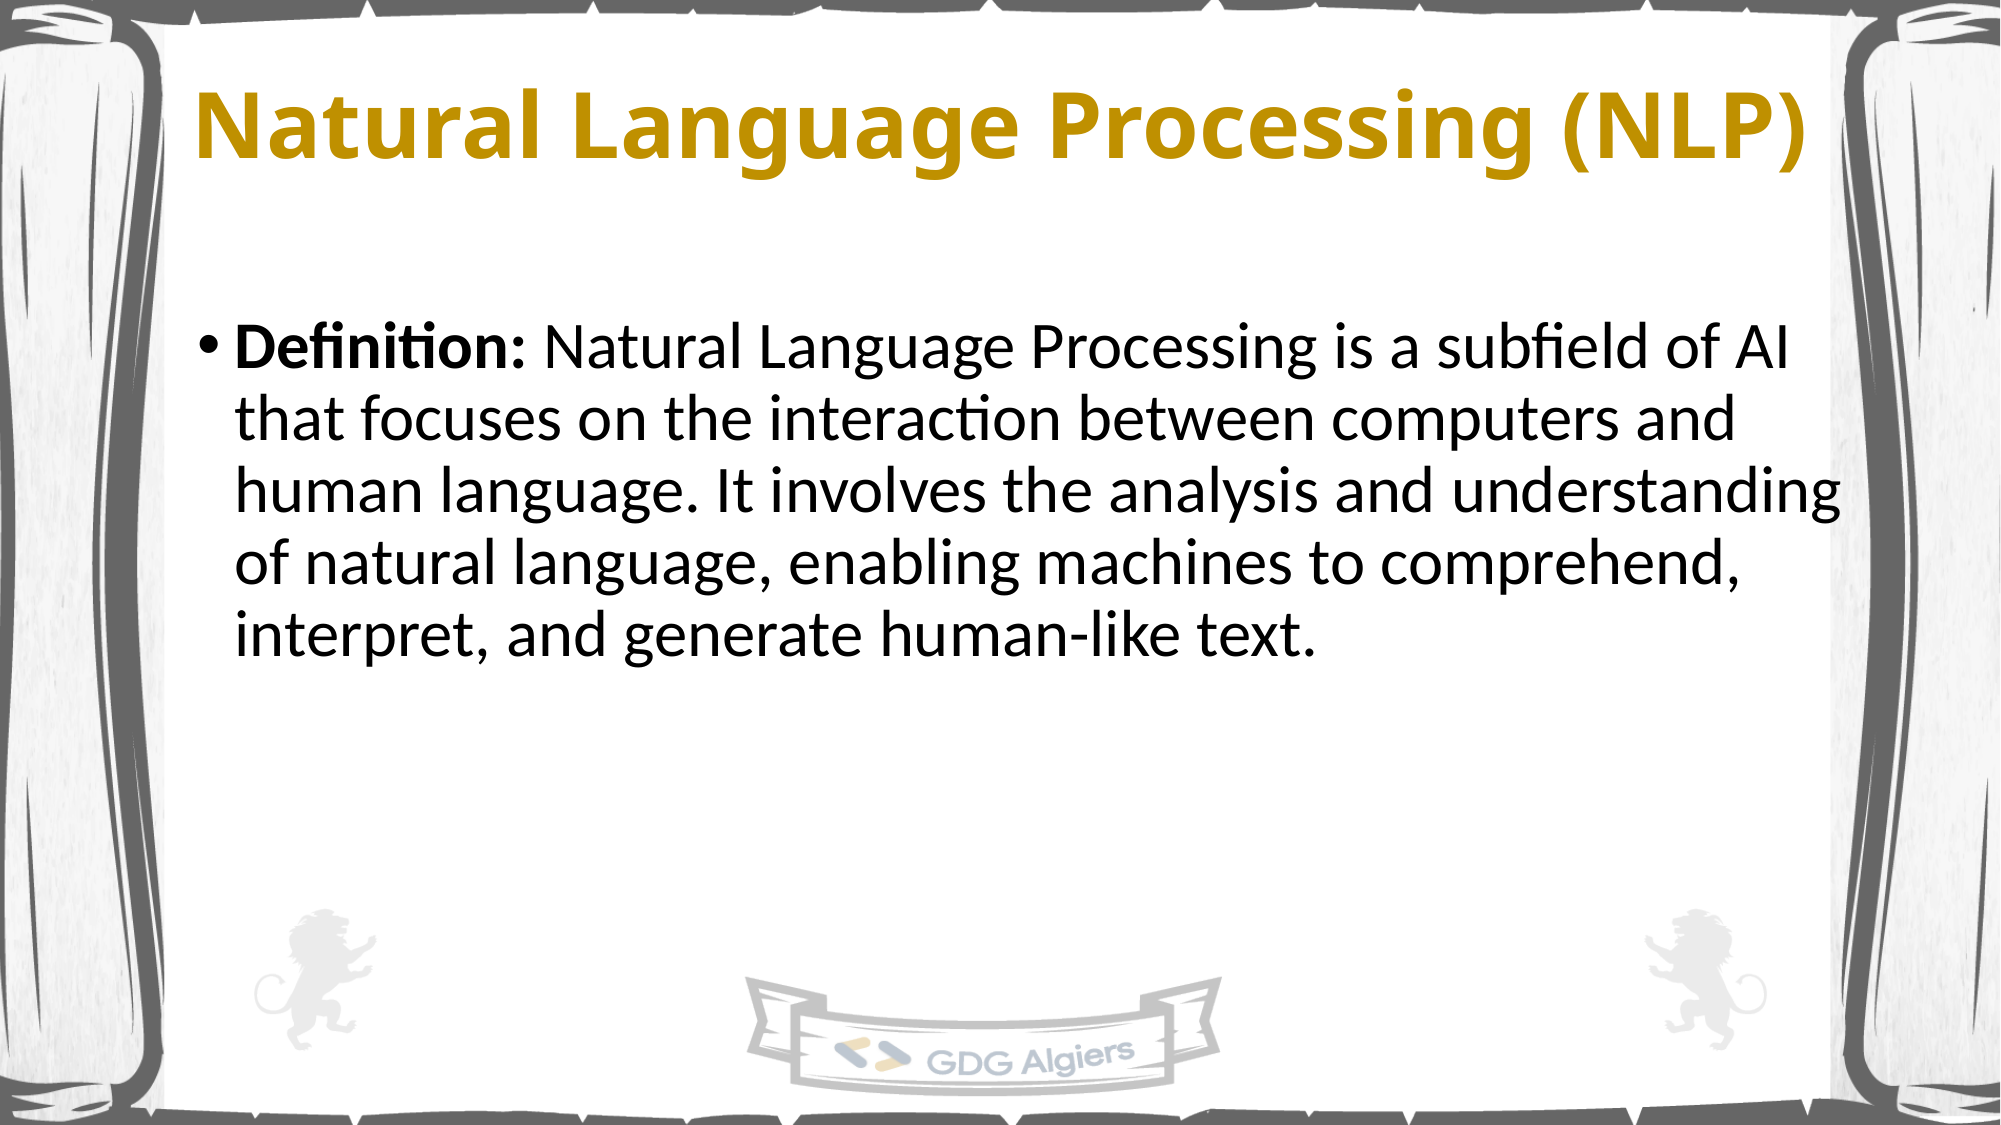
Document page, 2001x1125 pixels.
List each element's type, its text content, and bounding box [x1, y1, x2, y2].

picture [0, 0, 2001, 1125]
list Definition: Natural Language Processing is a subfield of AI that focuses on the interaction between computers and human language. It involves the analysis and understanding of natural language, enabling machines to comprehend, interpret, and generate human-like text. [182, 303, 1886, 1018]
title Natural Language Processing (NLP) [137, 59, 1863, 199]
